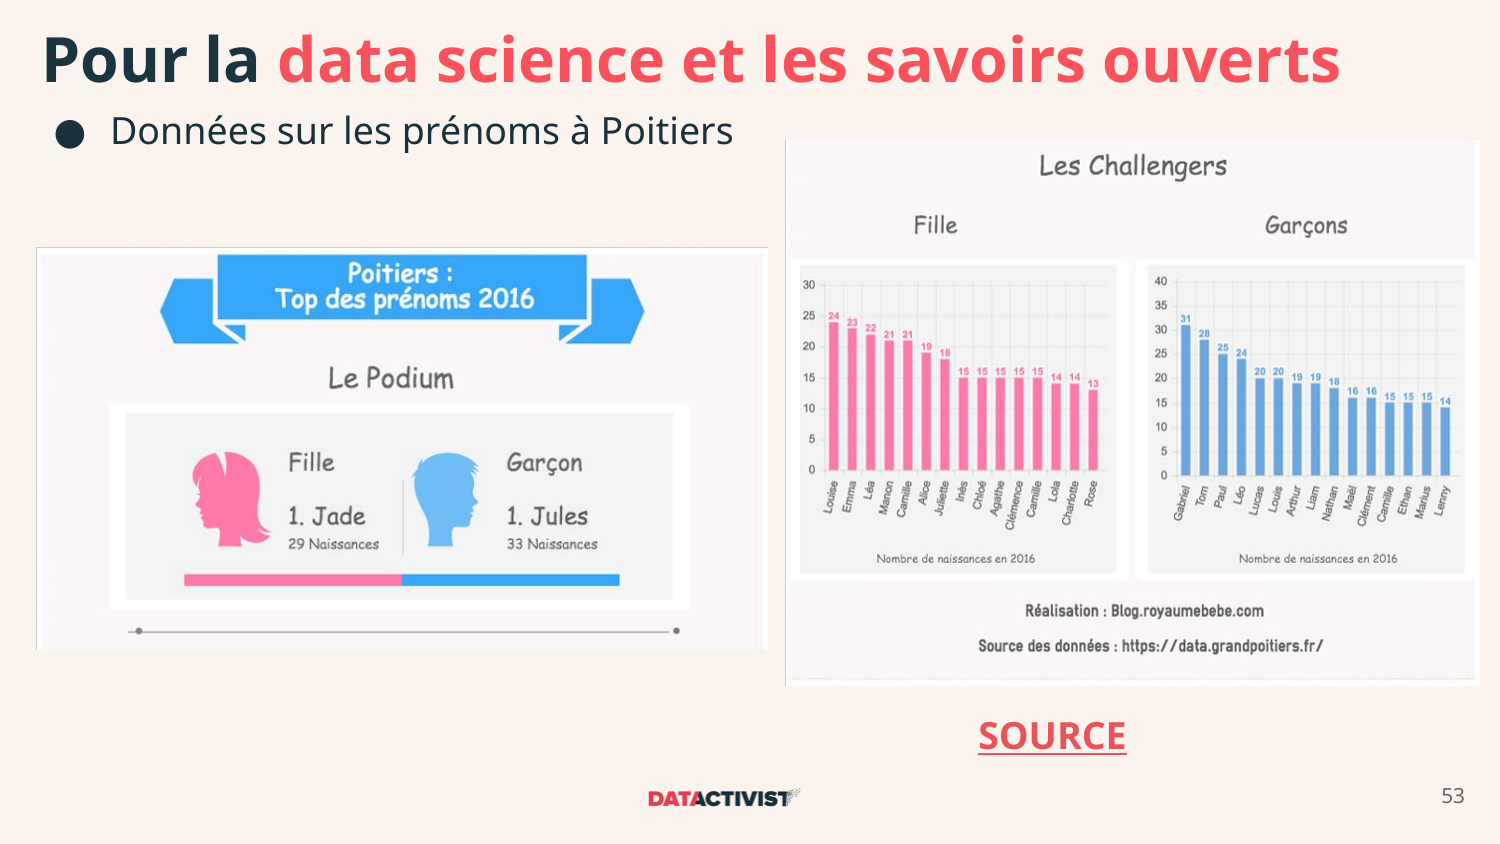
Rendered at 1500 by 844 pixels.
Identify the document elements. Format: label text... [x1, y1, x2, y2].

text_box Données sur les prénoms à Poitiers [20, 85, 1438, 488]
picture [36, 246, 768, 650]
picture [648, 787, 801, 807]
title Pour la data science et les savoirs ouverts [26, 10, 1455, 105]
picture [784, 140, 1481, 686]
slide_number 53 [1389, 764, 1480, 830]
text_box SOURCE [963, 697, 1191, 818]
